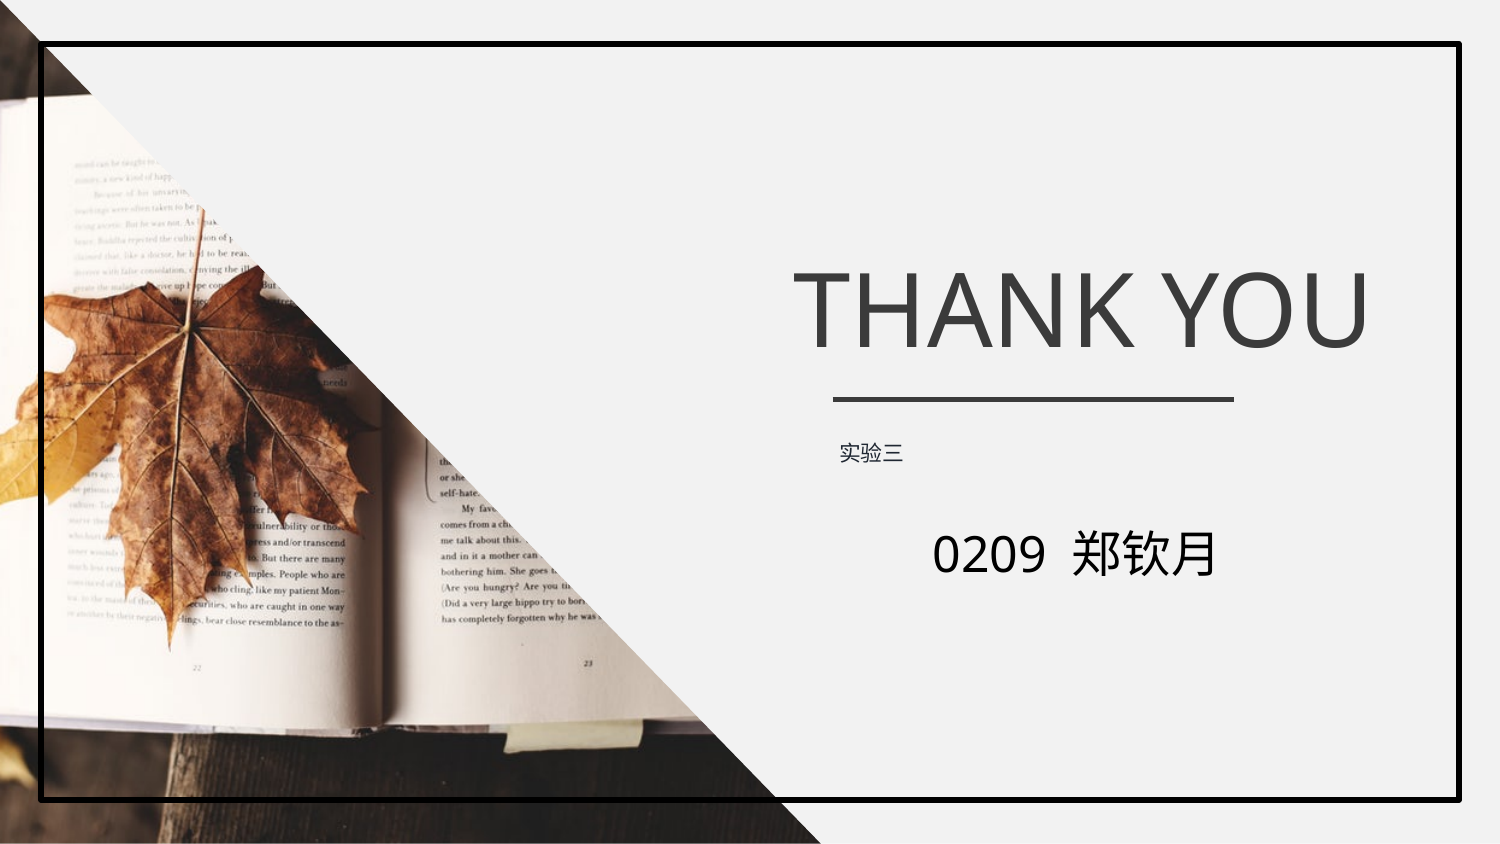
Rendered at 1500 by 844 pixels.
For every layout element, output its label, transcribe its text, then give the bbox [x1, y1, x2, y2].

text_box 实验三 [824, 431, 1500, 473]
text_box [0, 0, 823, 844]
text_box [39, 42, 1461, 802]
text_box THANK YOU [560, 237, 1500, 376]
text_box 0209 郑钦月 [918, 515, 1237, 591]
